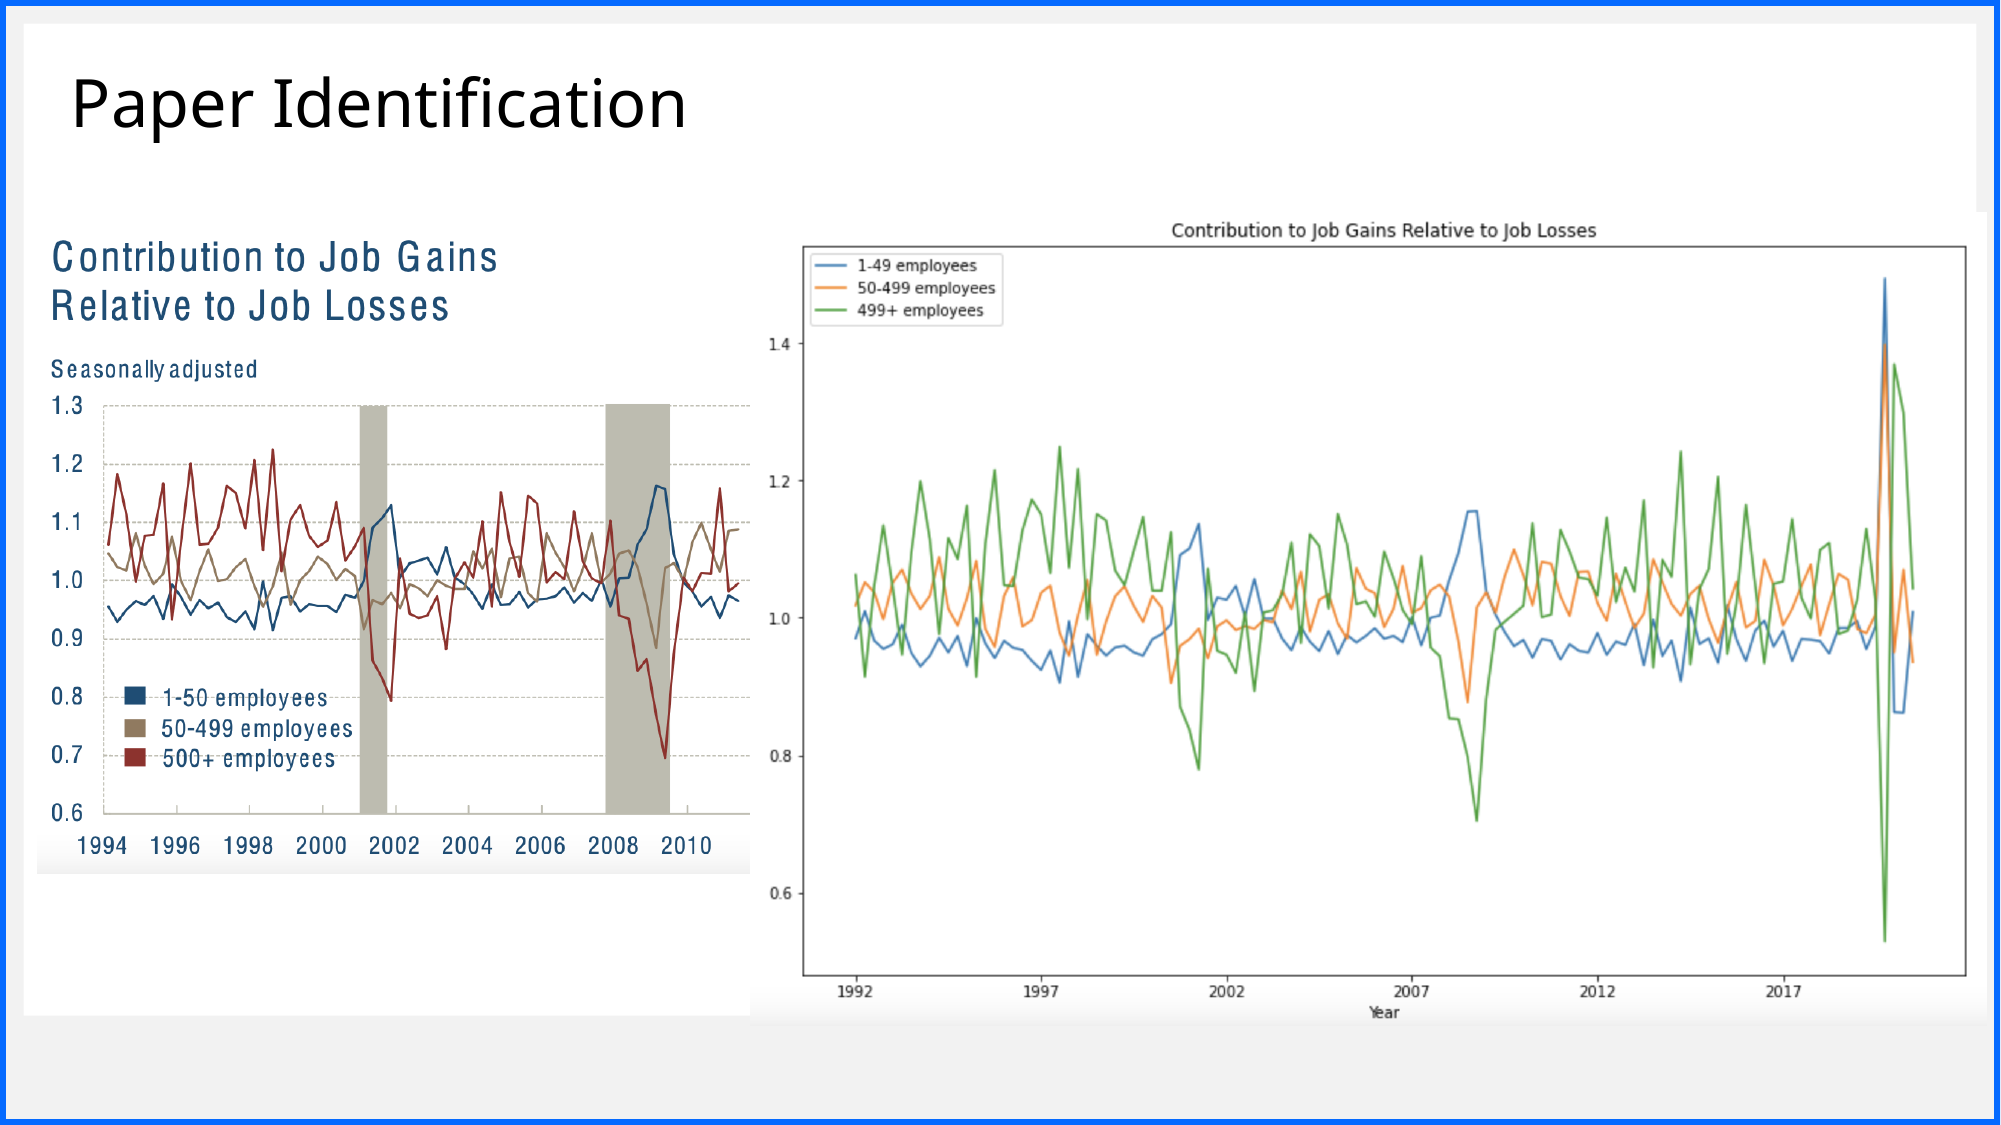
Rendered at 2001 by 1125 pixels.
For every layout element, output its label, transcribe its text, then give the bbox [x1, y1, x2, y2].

title Paper Identification [70, 70, 1932, 142]
picture [37, 212, 1987, 1026]
